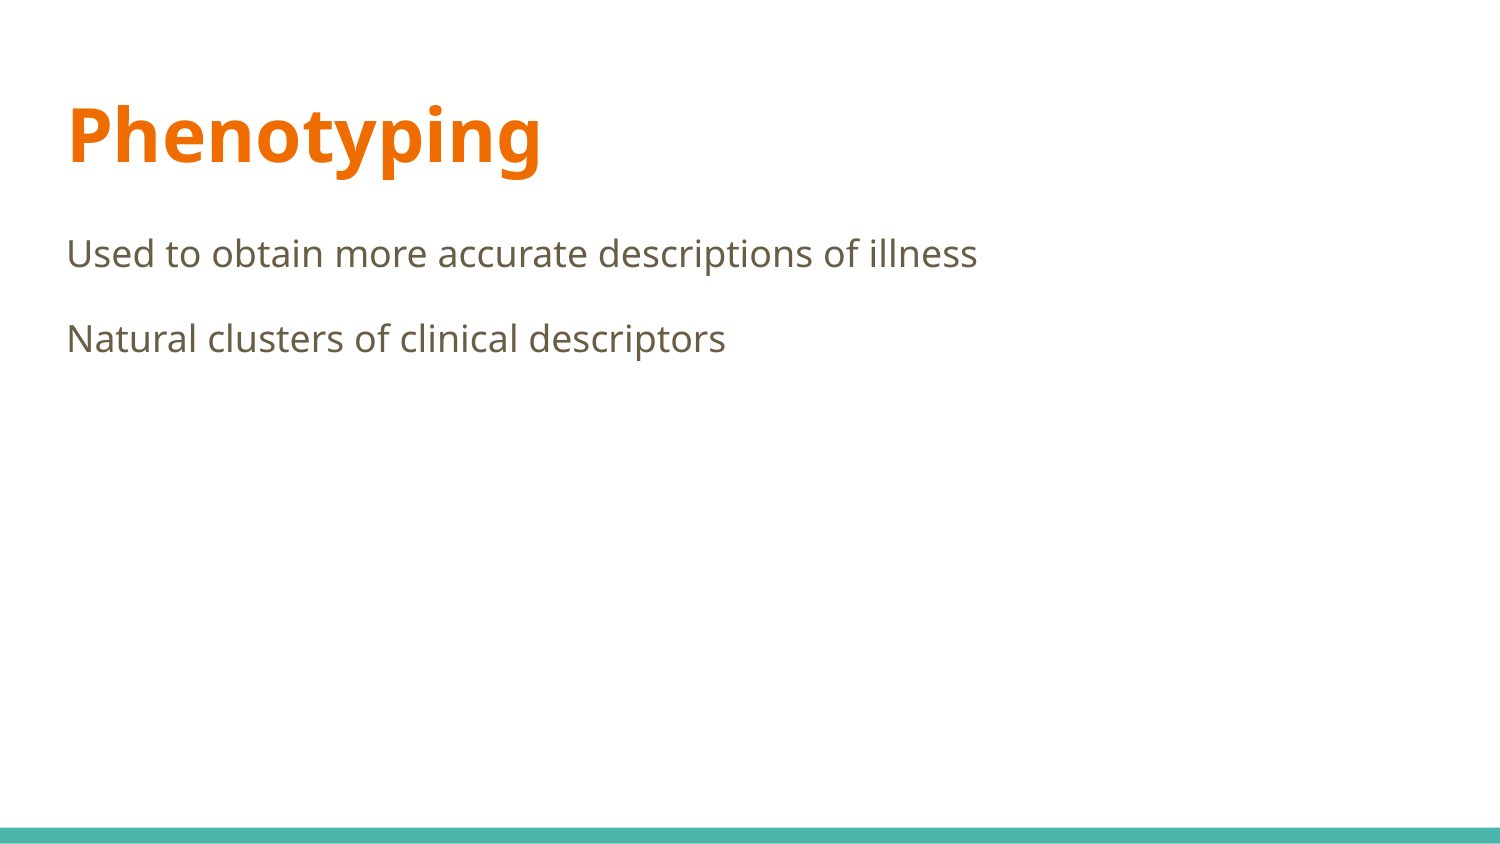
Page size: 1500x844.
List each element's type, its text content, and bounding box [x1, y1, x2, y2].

list Used to obtain more accurate descriptions of illness Natural clusters of clinical descriptors [51, 207, 1449, 750]
title Phenotyping [51, 72, 1449, 189]
